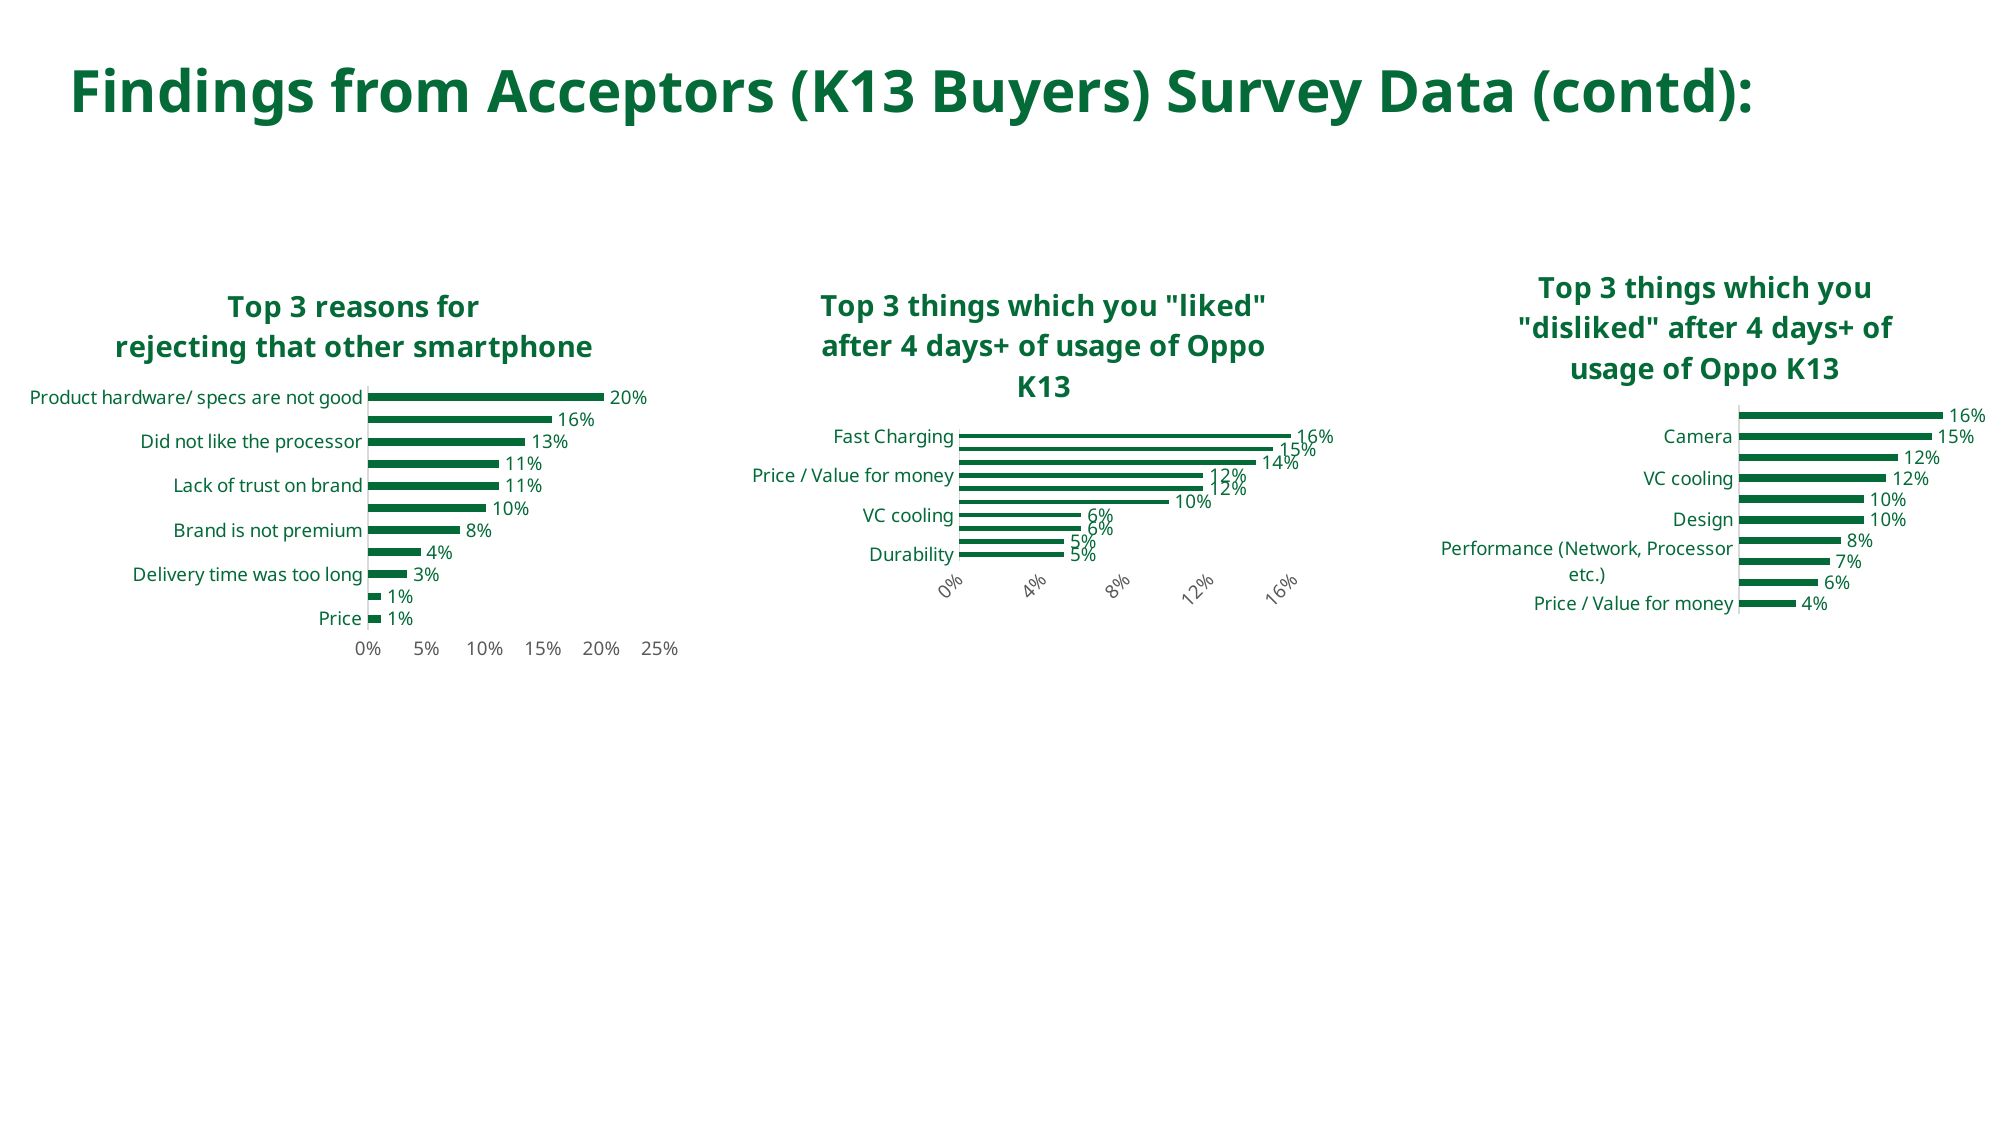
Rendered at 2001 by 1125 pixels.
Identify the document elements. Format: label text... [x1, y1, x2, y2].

chart [1429, 242, 1987, 625]
chart [15, 260, 693, 671]
list Findings from Acceptors (K13 Buyers) Survey Data (contd): [54, 54, 1944, 161]
chart [739, 260, 1349, 621]
